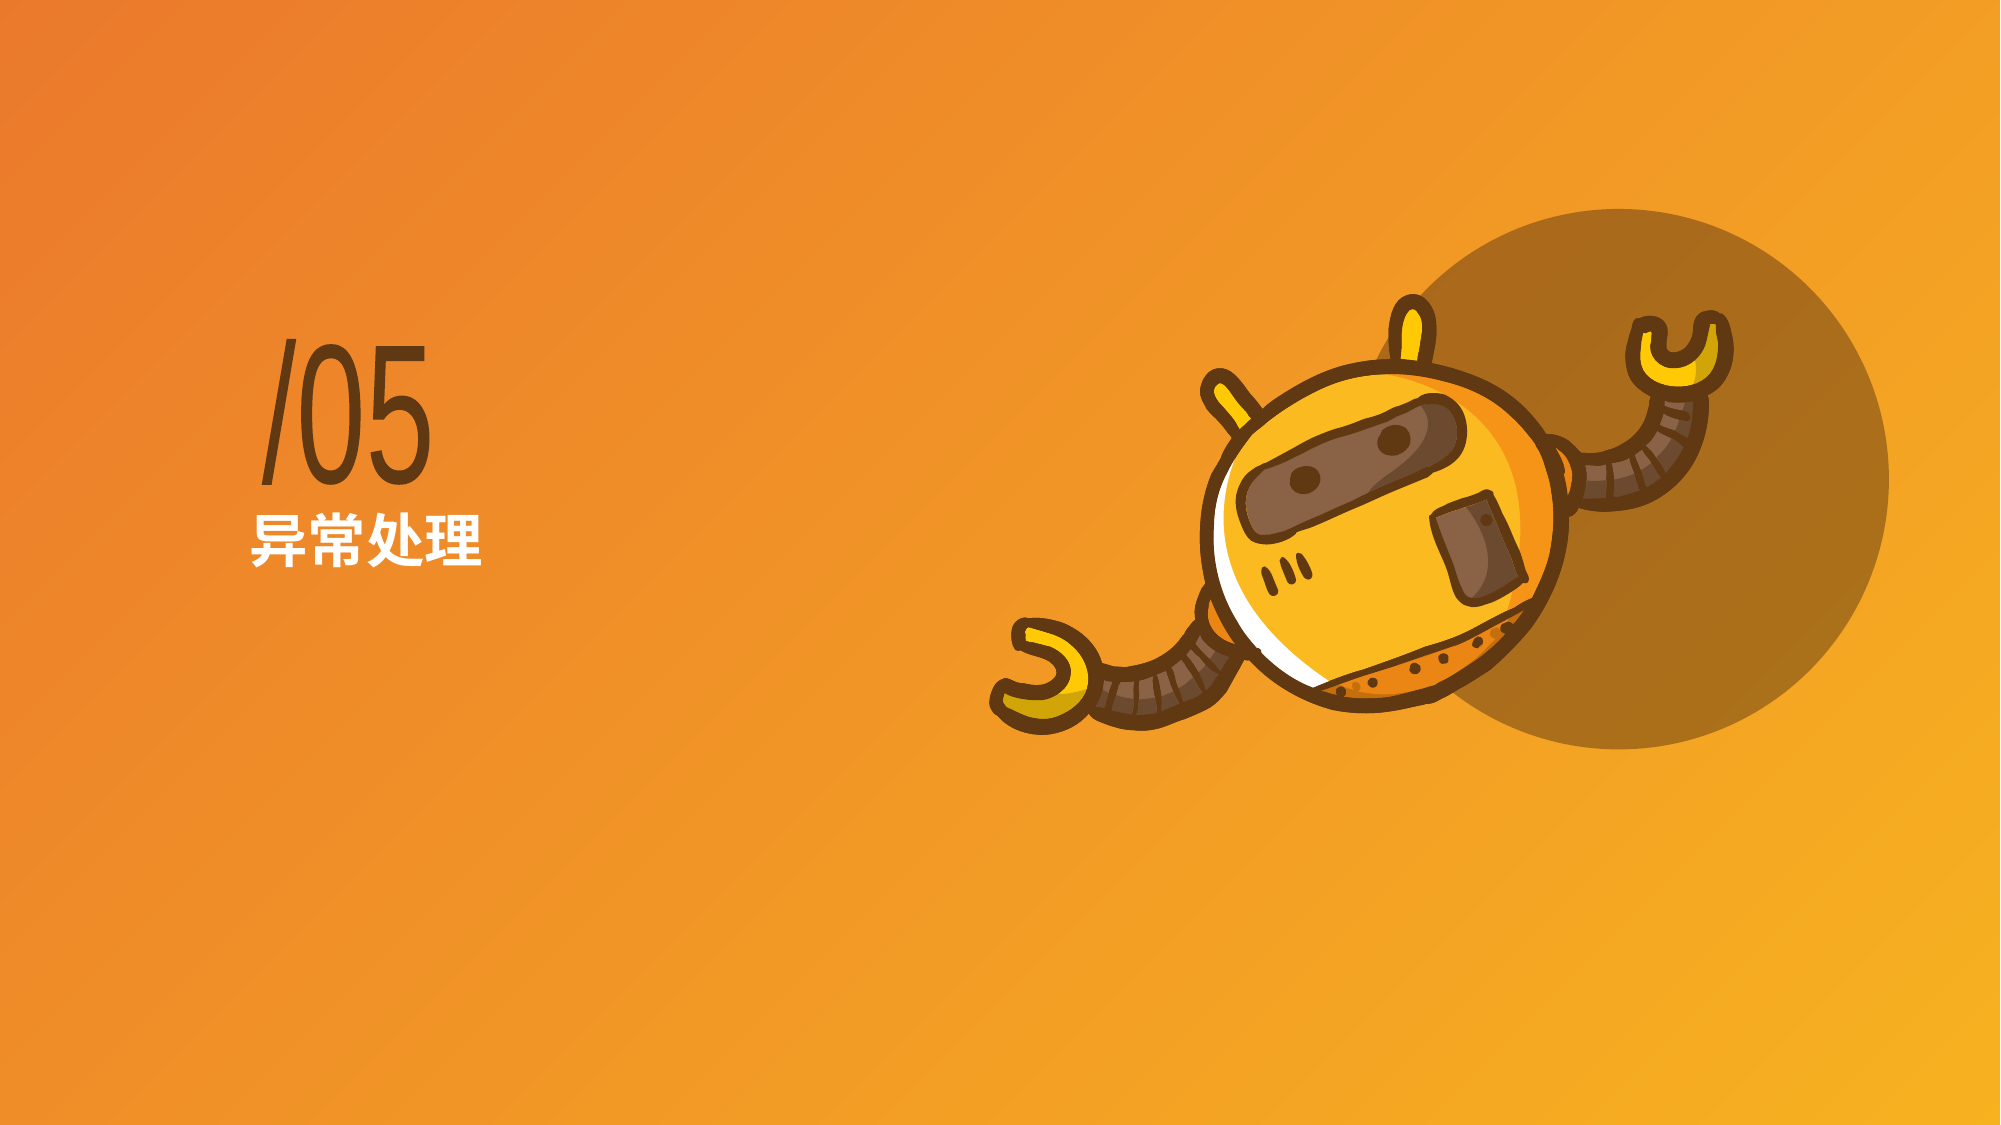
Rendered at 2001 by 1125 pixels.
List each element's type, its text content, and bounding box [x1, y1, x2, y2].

title 异常处理 [234, 436, 1124, 583]
